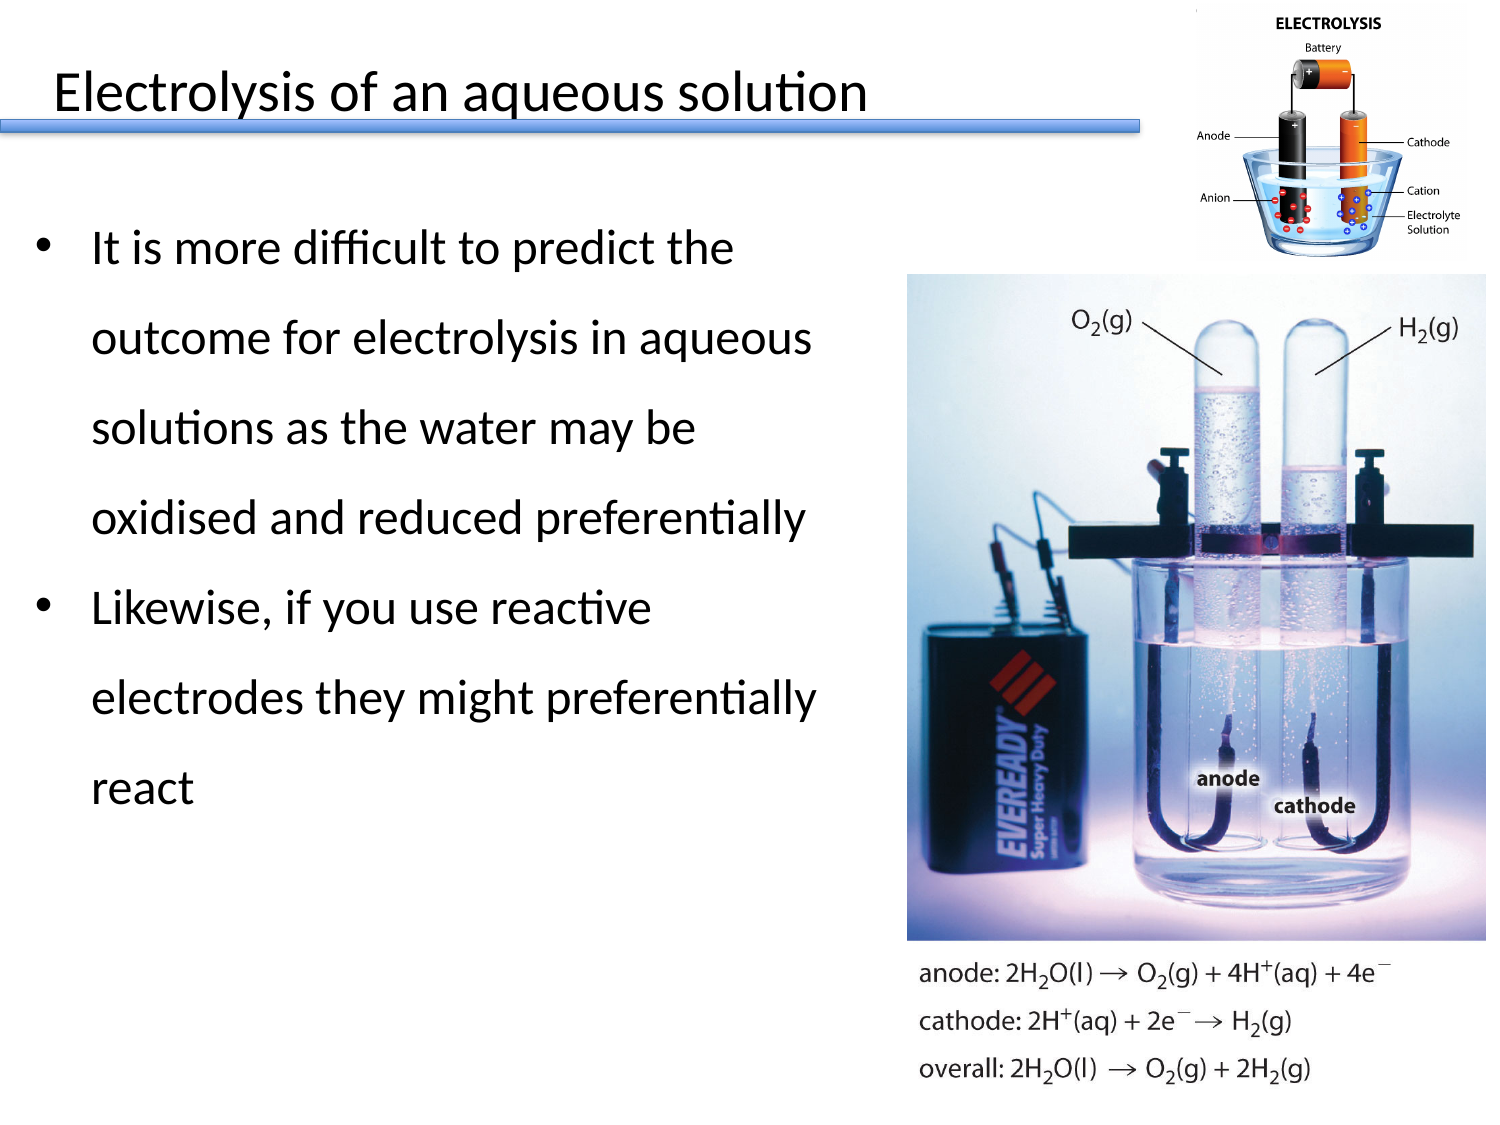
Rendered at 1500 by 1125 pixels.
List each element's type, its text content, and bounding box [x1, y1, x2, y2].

text_box It is more difficult to predict the outcome for electrolysis in aqueous solutions as the water may be oxidised and reduced preferentially Likewise, if you use reactive electrodes they might preferentially react [20, 177, 889, 1092]
picture [1196, 3, 1468, 261]
text_box [0, 119, 1140, 133]
picture [907, 274, 1487, 1092]
text_box Electrolysis of an aqueous solution [38, 46, 1191, 131]
